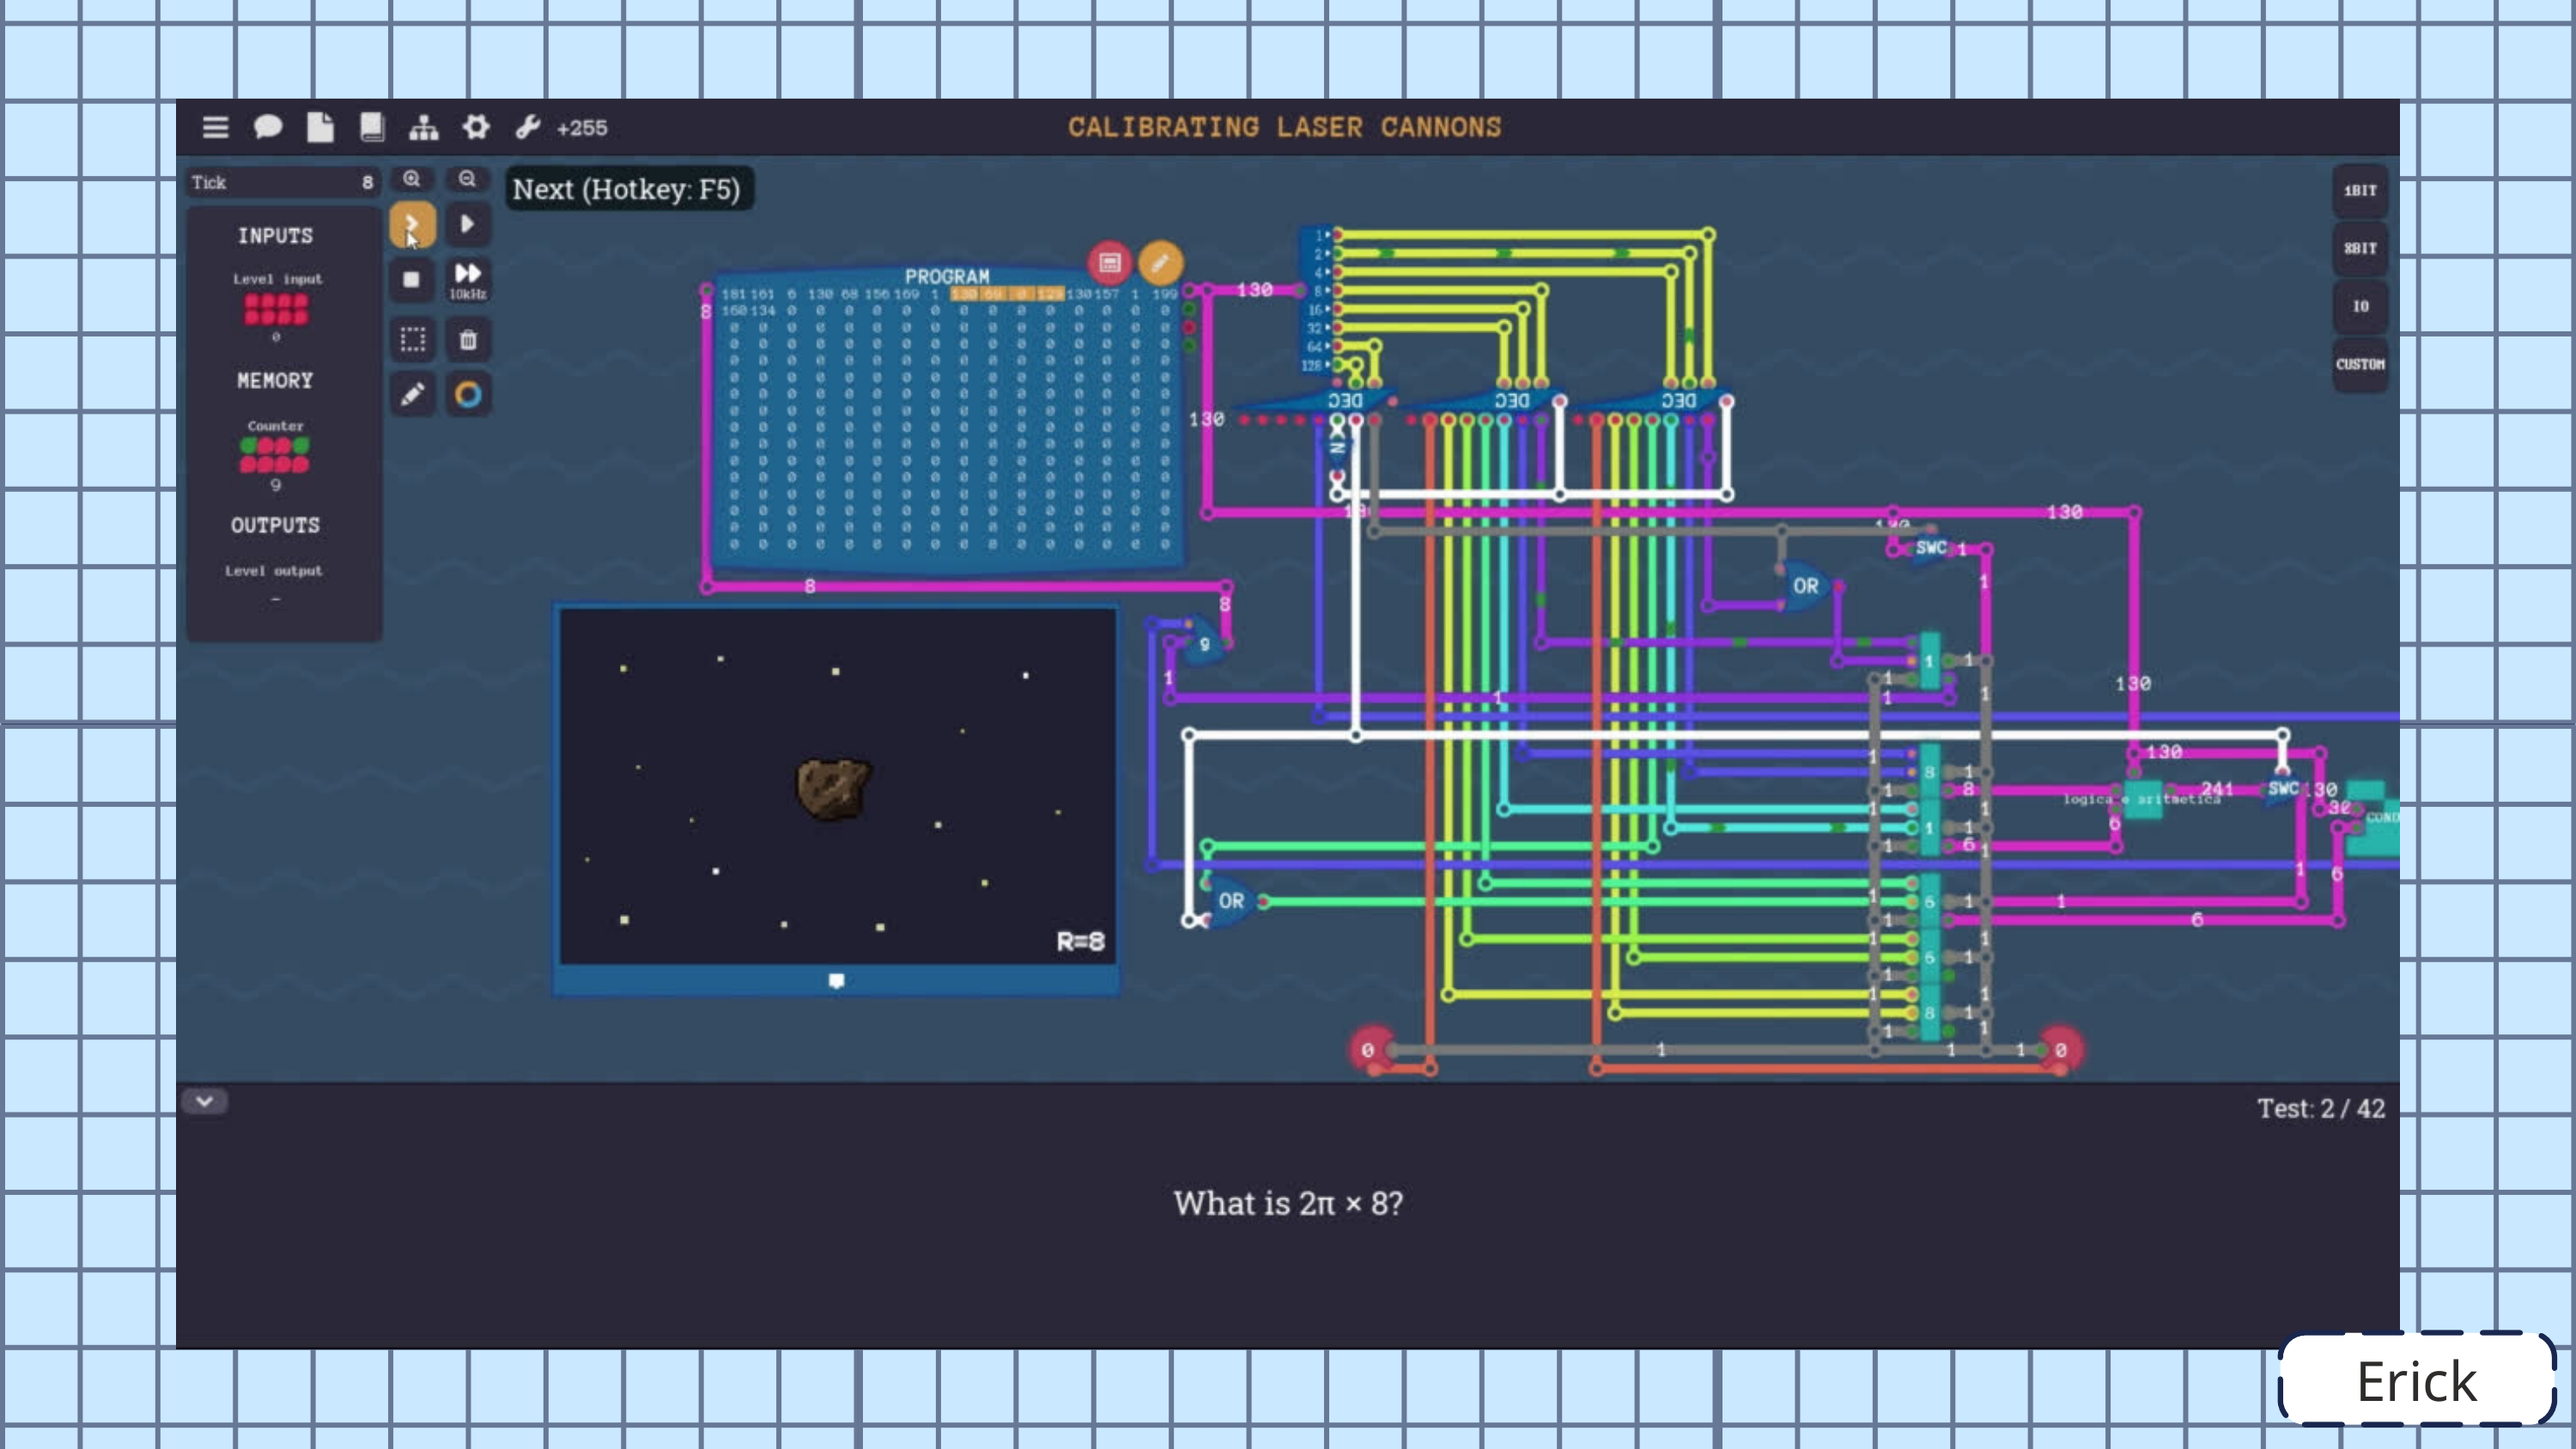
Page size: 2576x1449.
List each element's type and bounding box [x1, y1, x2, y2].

text_box [0, 0, 2576, 1449]
text_box [175, 98, 2401, 1350]
text_box [2280, 1332, 2555, 1425]
